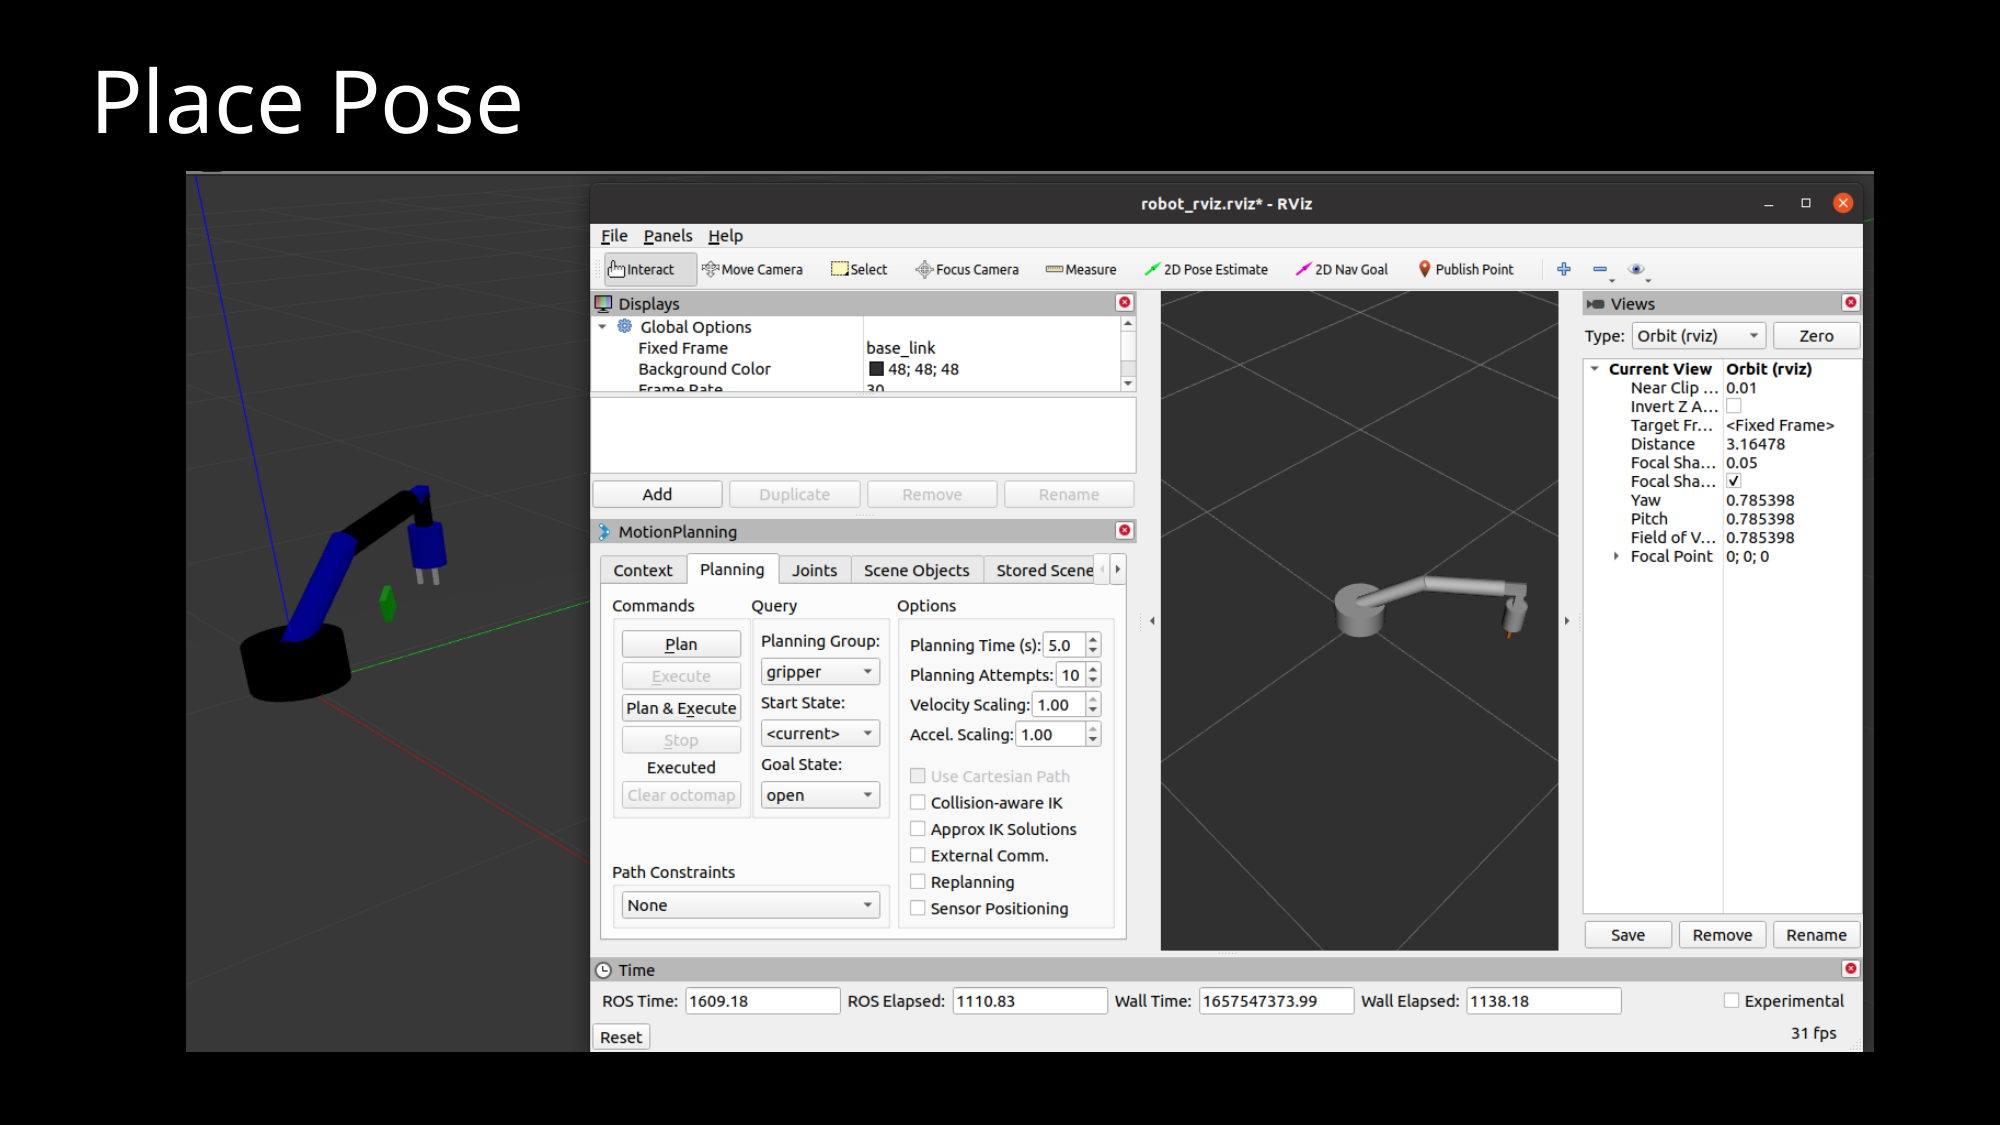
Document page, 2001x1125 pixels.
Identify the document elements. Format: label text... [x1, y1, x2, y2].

picture [186, 171, 1874, 1052]
title Place Pose [75, 51, 643, 161]
